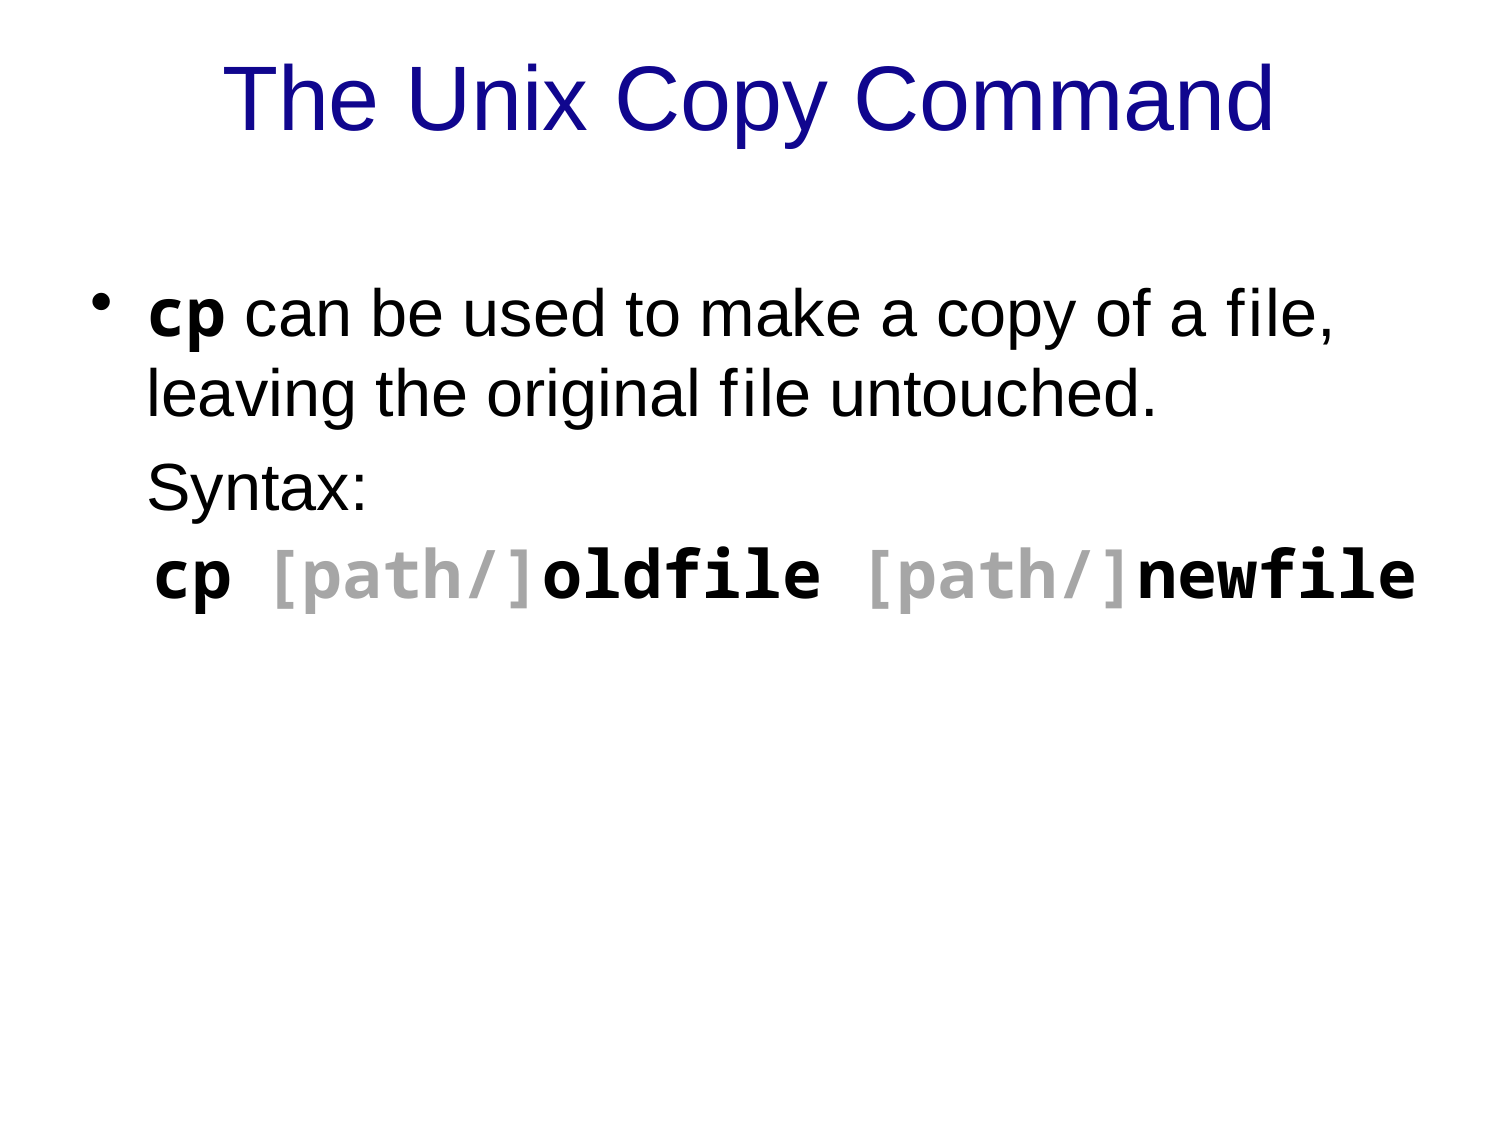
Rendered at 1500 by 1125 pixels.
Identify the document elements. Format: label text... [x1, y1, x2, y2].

title The Unix Copy Command [75, 0, 1425, 188]
list cp can be used to make a copy of a file, leaving the original file untouched. Syntax: [75, 262, 1450, 1005]
text_box cp [path/]oldfile [path/]newfile [137, 525, 1500, 700]
